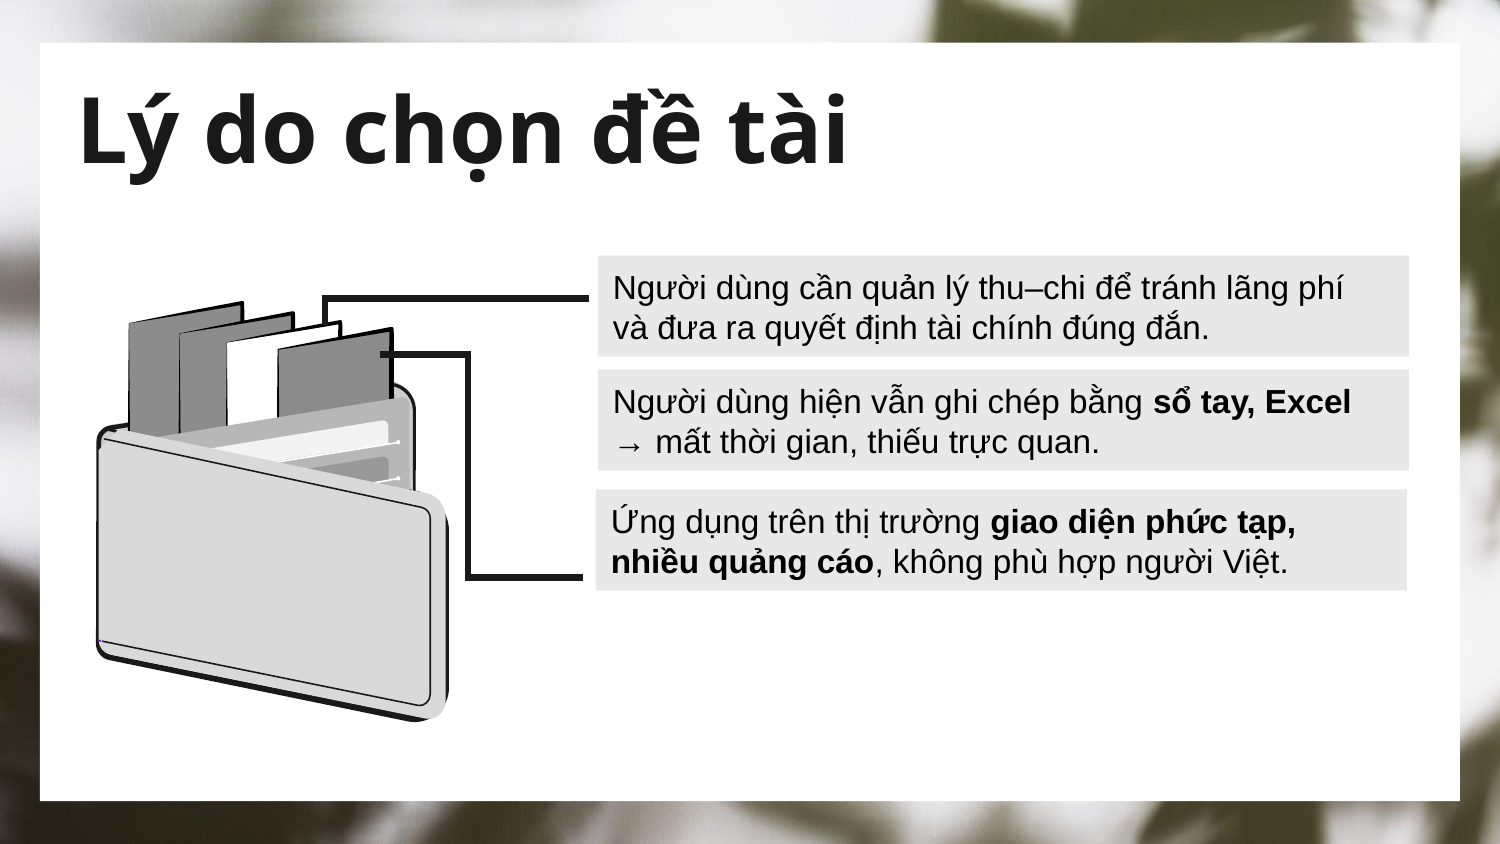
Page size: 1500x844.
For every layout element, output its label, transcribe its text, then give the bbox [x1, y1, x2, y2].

text_box Lý do chọn đề tài [61, 64, 893, 190]
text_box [476, 489, 1408, 591]
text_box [448, 255, 1410, 357]
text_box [95, 300, 450, 724]
picture [0, 0, 1500, 844]
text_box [597, 369, 1410, 471]
